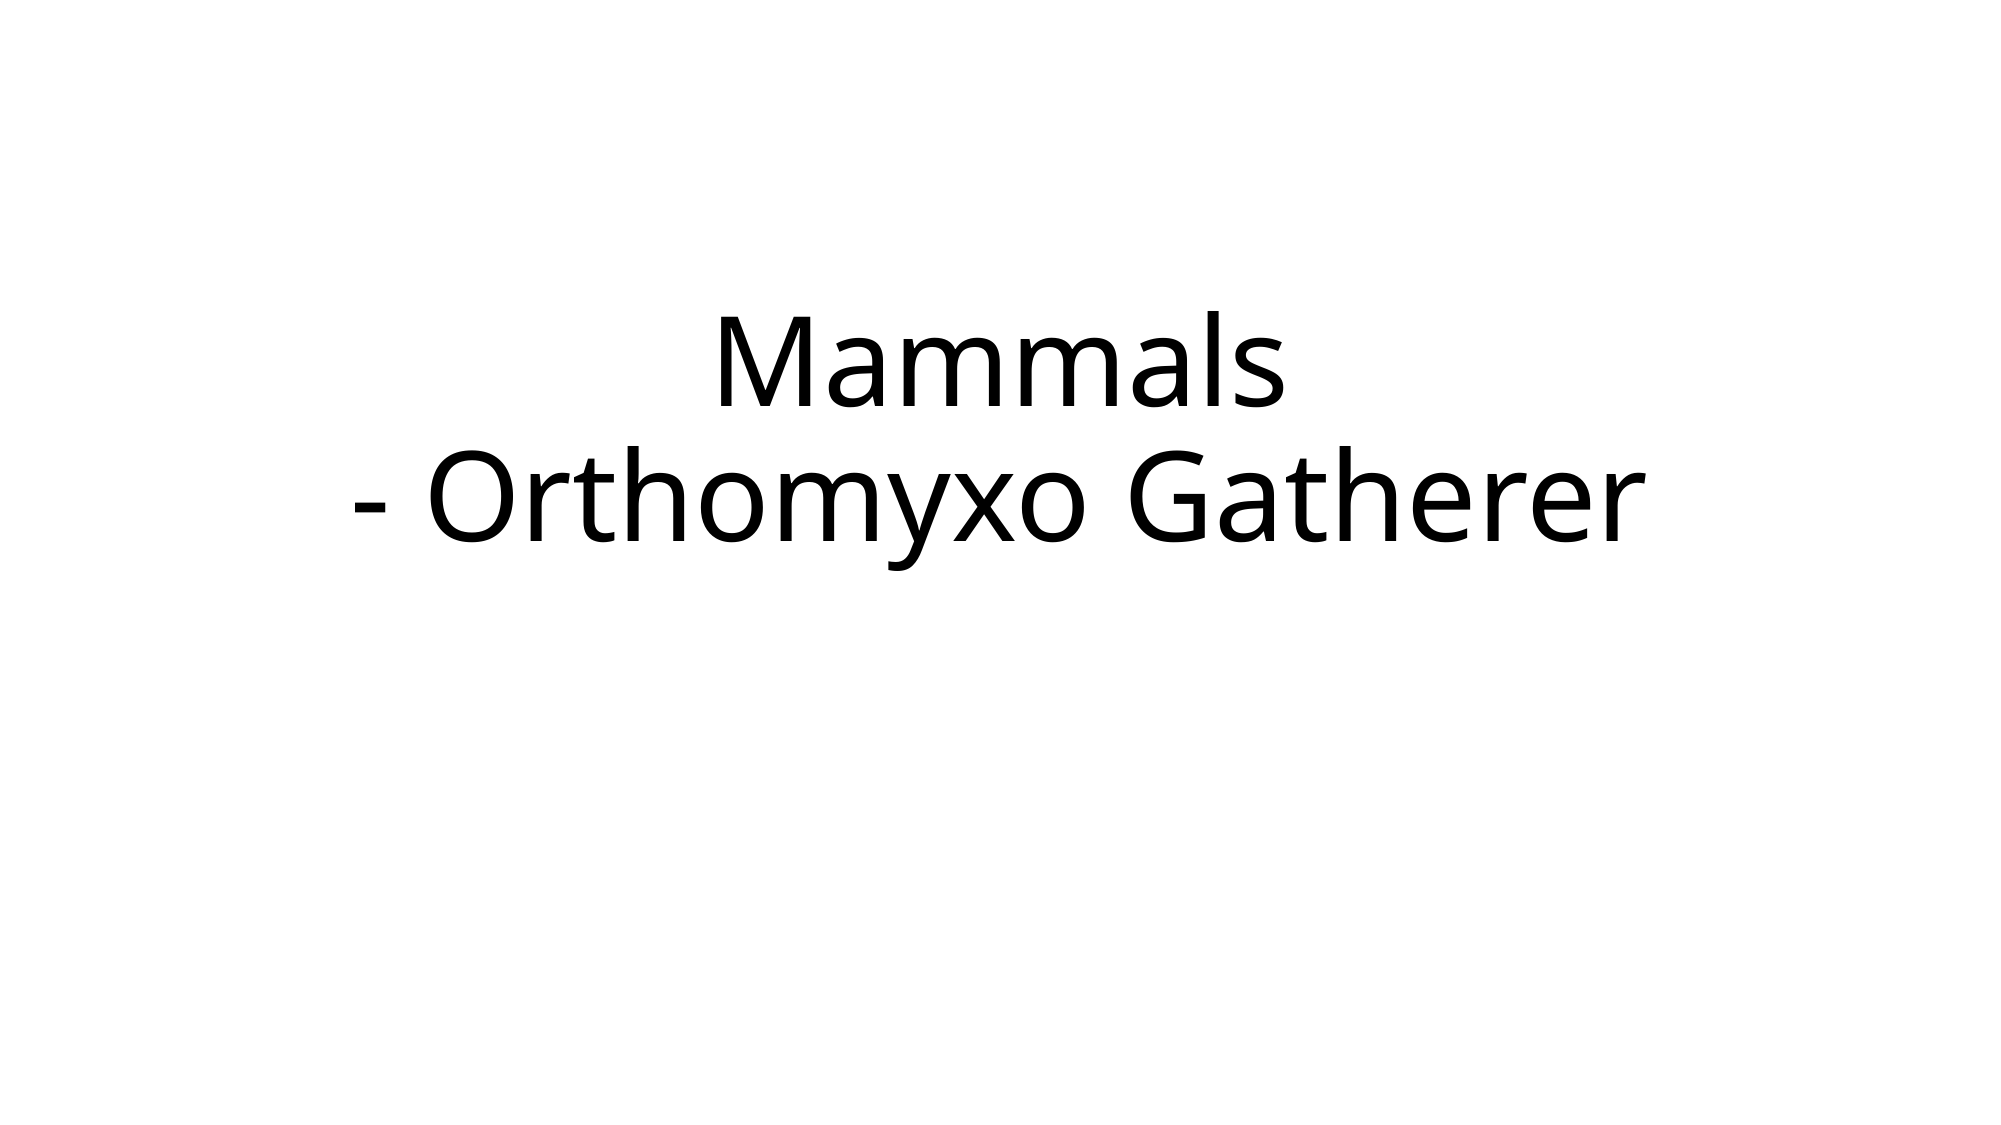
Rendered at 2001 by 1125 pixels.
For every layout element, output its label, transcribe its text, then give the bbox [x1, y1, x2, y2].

title Mammals - Orthomyxo Gatherer [249, 184, 1750, 576]
